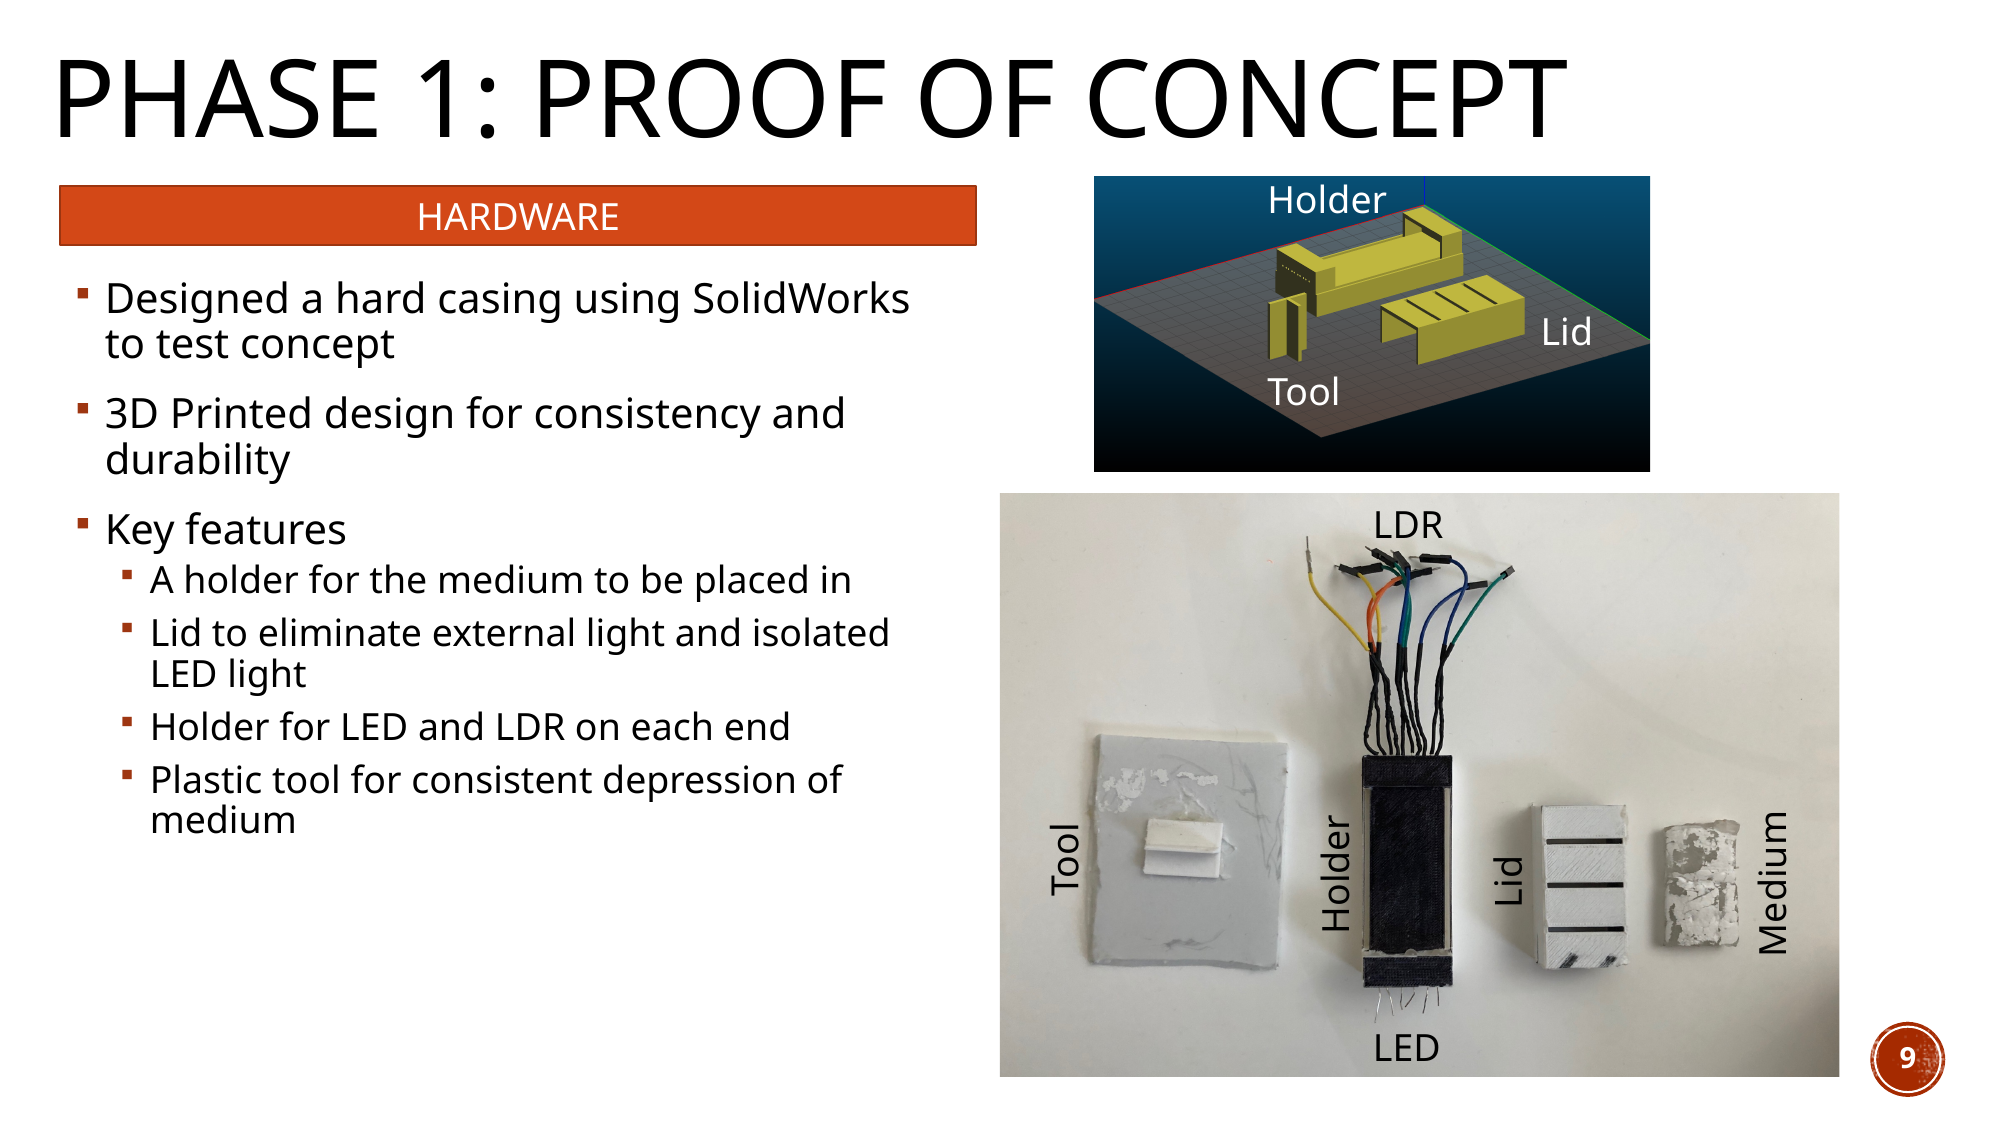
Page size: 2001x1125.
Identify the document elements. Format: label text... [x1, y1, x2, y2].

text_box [1097, 171, 1649, 469]
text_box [1003, 496, 1838, 1076]
title PHASE 1: Proof of CONCEPT [35, 36, 1965, 169]
slide_number 9 [1855, 1028, 1961, 1089]
text_box HARDWARE [59, 185, 977, 246]
list Designed a hard casing using SolidWorks to test concept 3D Printed design for consistency and durability Key features A holder for the medium to be placed in Lid to eliminate external light and isolated LED light Holder for LED and LDR on each end Plastic tool for consistent depression of medium [59, 270, 948, 1043]
